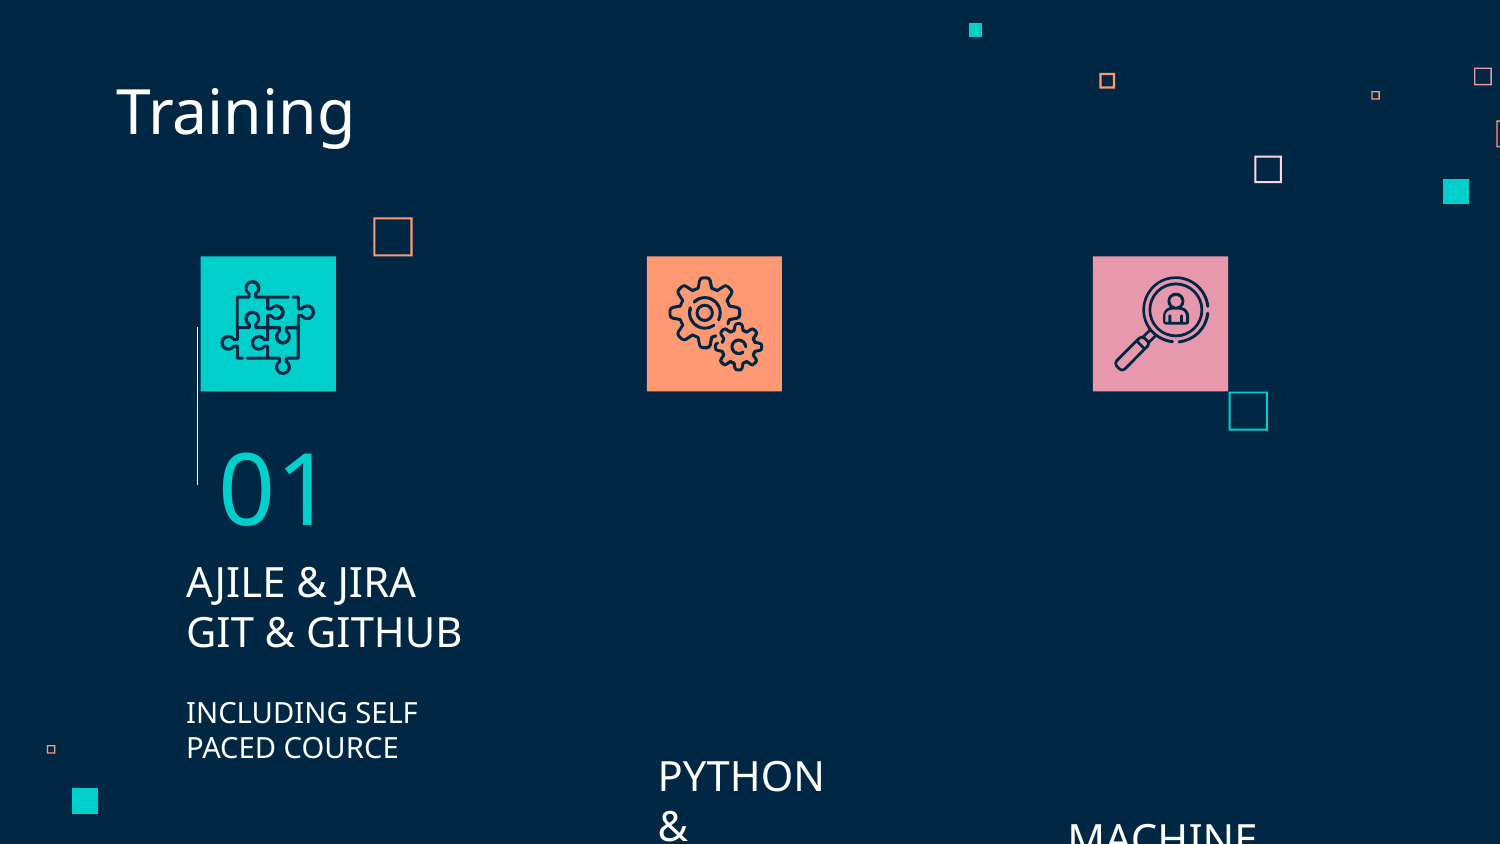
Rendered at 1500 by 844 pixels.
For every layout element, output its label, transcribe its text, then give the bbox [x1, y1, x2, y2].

text_box [1228, 391, 1268, 431]
text_box [1092, 256, 1229, 392]
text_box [1113, 276, 1210, 372]
title AJILE & JIRA GIT & GITHUB [171, 575, 525, 671]
text_box [373, 217, 413, 257]
title MACHINE LEARNING [1052, 832, 1422, 844]
subtitle INCLUDING SELF PACED COURCE [171, 679, 460, 773]
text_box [668, 276, 764, 372]
text_box [646, 256, 782, 392]
text_box [220, 280, 316, 375]
title Training [101, 67, 853, 163]
title 01 [203, 438, 492, 533]
text_box [200, 256, 336, 392]
